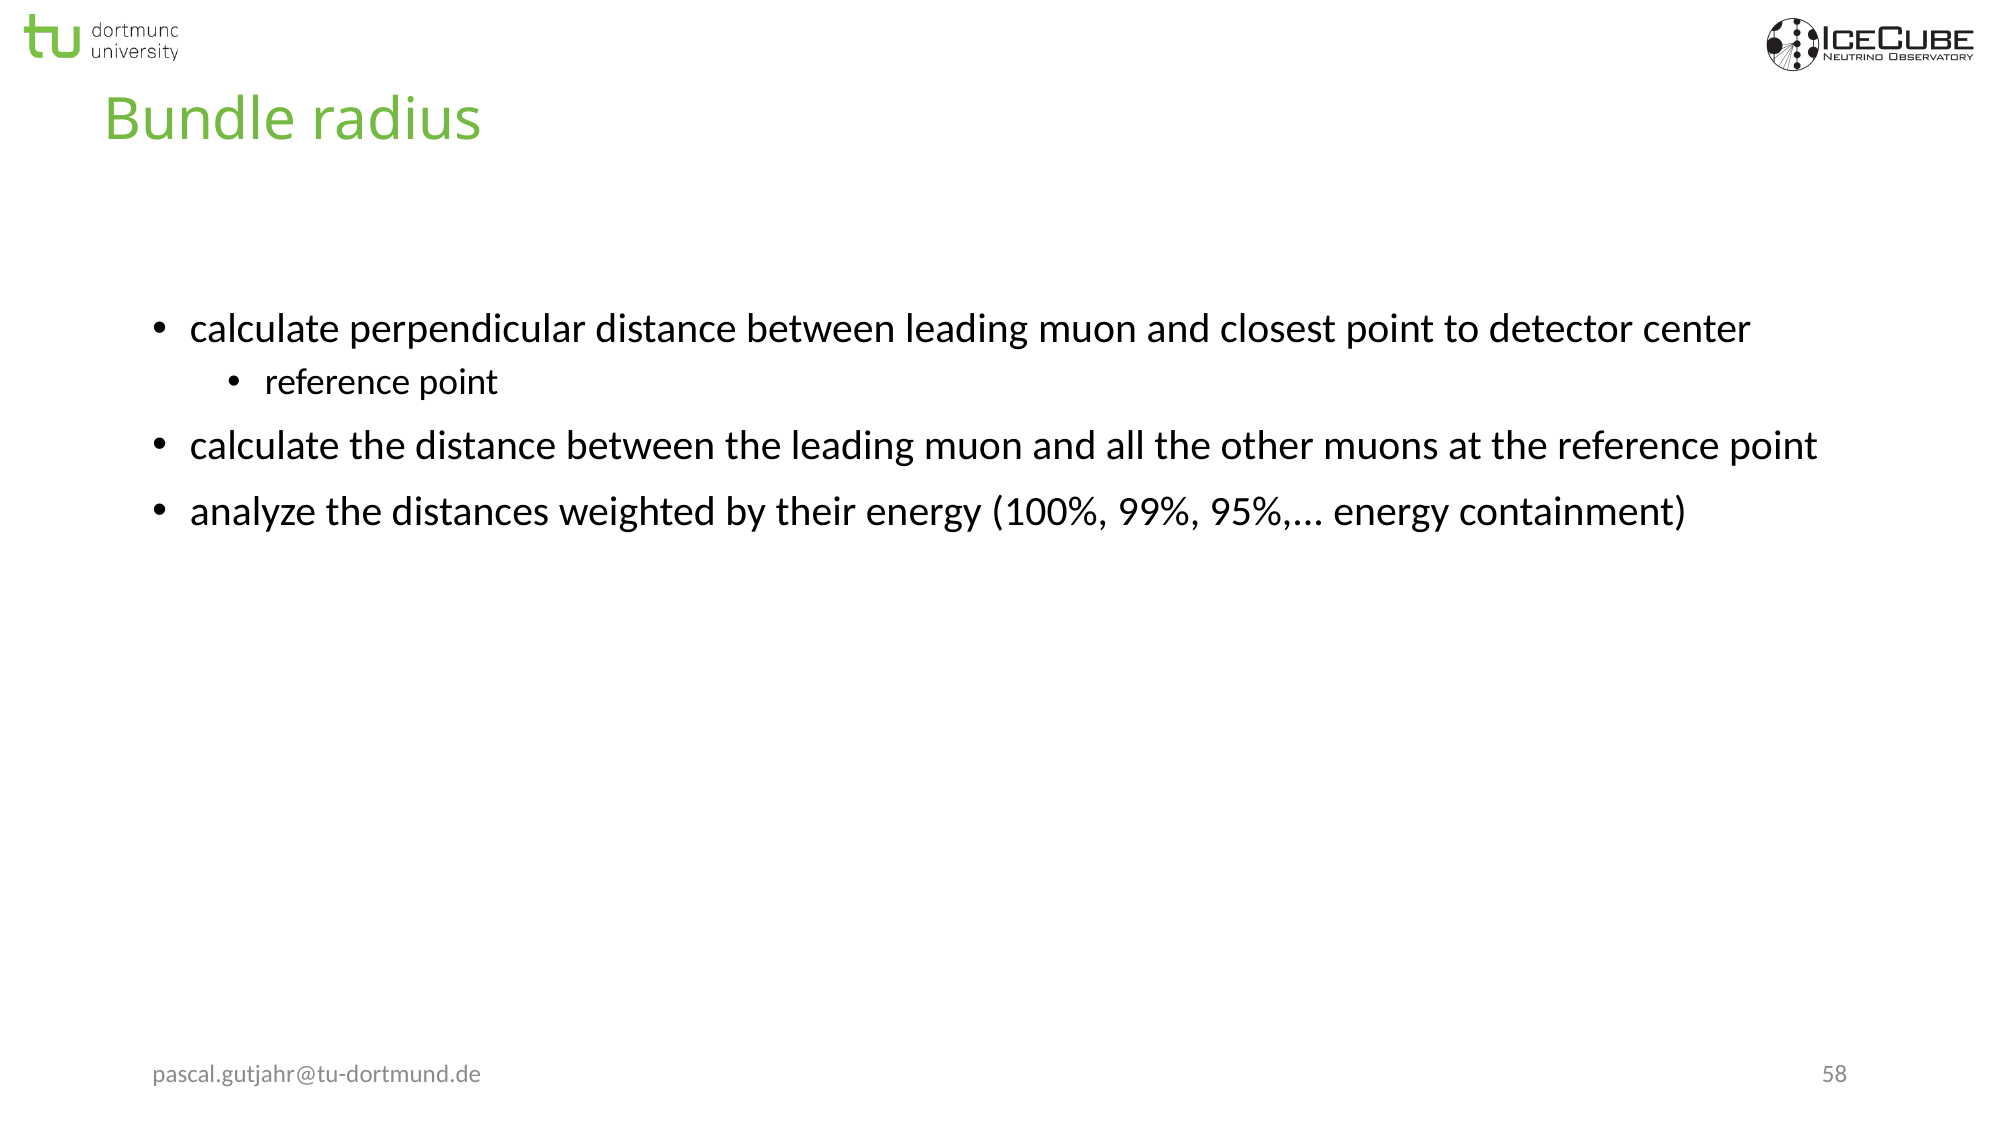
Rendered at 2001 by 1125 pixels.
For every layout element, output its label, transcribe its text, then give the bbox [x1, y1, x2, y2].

title Bundle radius [88, 59, 1977, 182]
slide_number 58 [1412, 1042, 1863, 1103]
slide_number pascal.gutjahr@tu-dortmund.de [137, 1042, 588, 1103]
list calculate perpendicular distance between leading muon and closest point to detector center reference point calculate the distance between the leading muon and all the other muons at the reference point analyze the distances weighted by their energy (100%, 99%, 95%,... energy containment) [137, 299, 1889, 1014]
